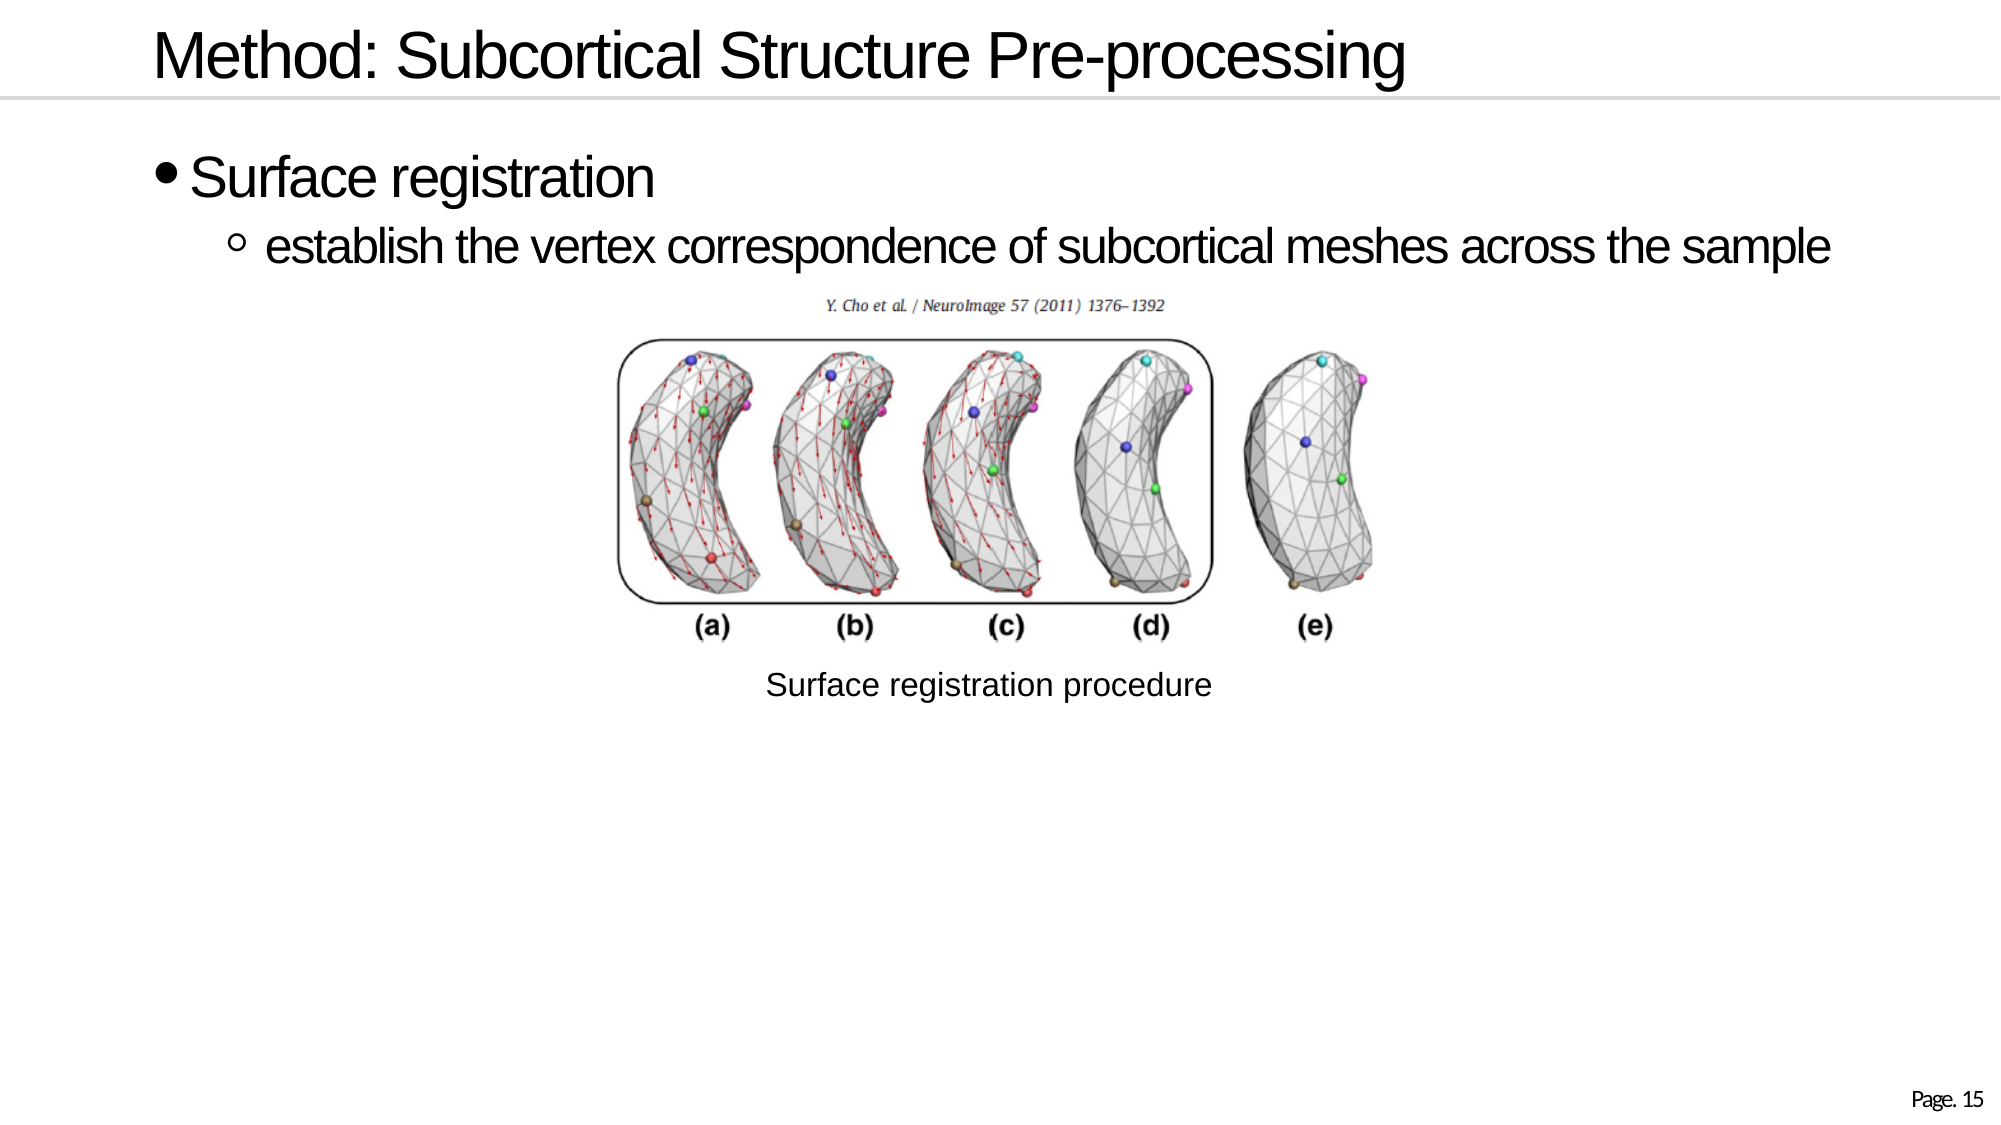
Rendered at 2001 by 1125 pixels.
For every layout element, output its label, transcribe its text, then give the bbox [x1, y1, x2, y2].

title Method: Subcortical Structure Pre-processing [137, 0, 1863, 116]
list Surface registration establish the vertex correspondence of subcortical meshes across the sample [137, 139, 1863, 1061]
picture [594, 286, 1385, 657]
text_box Surface registration procedure [750, 657, 1229, 711]
